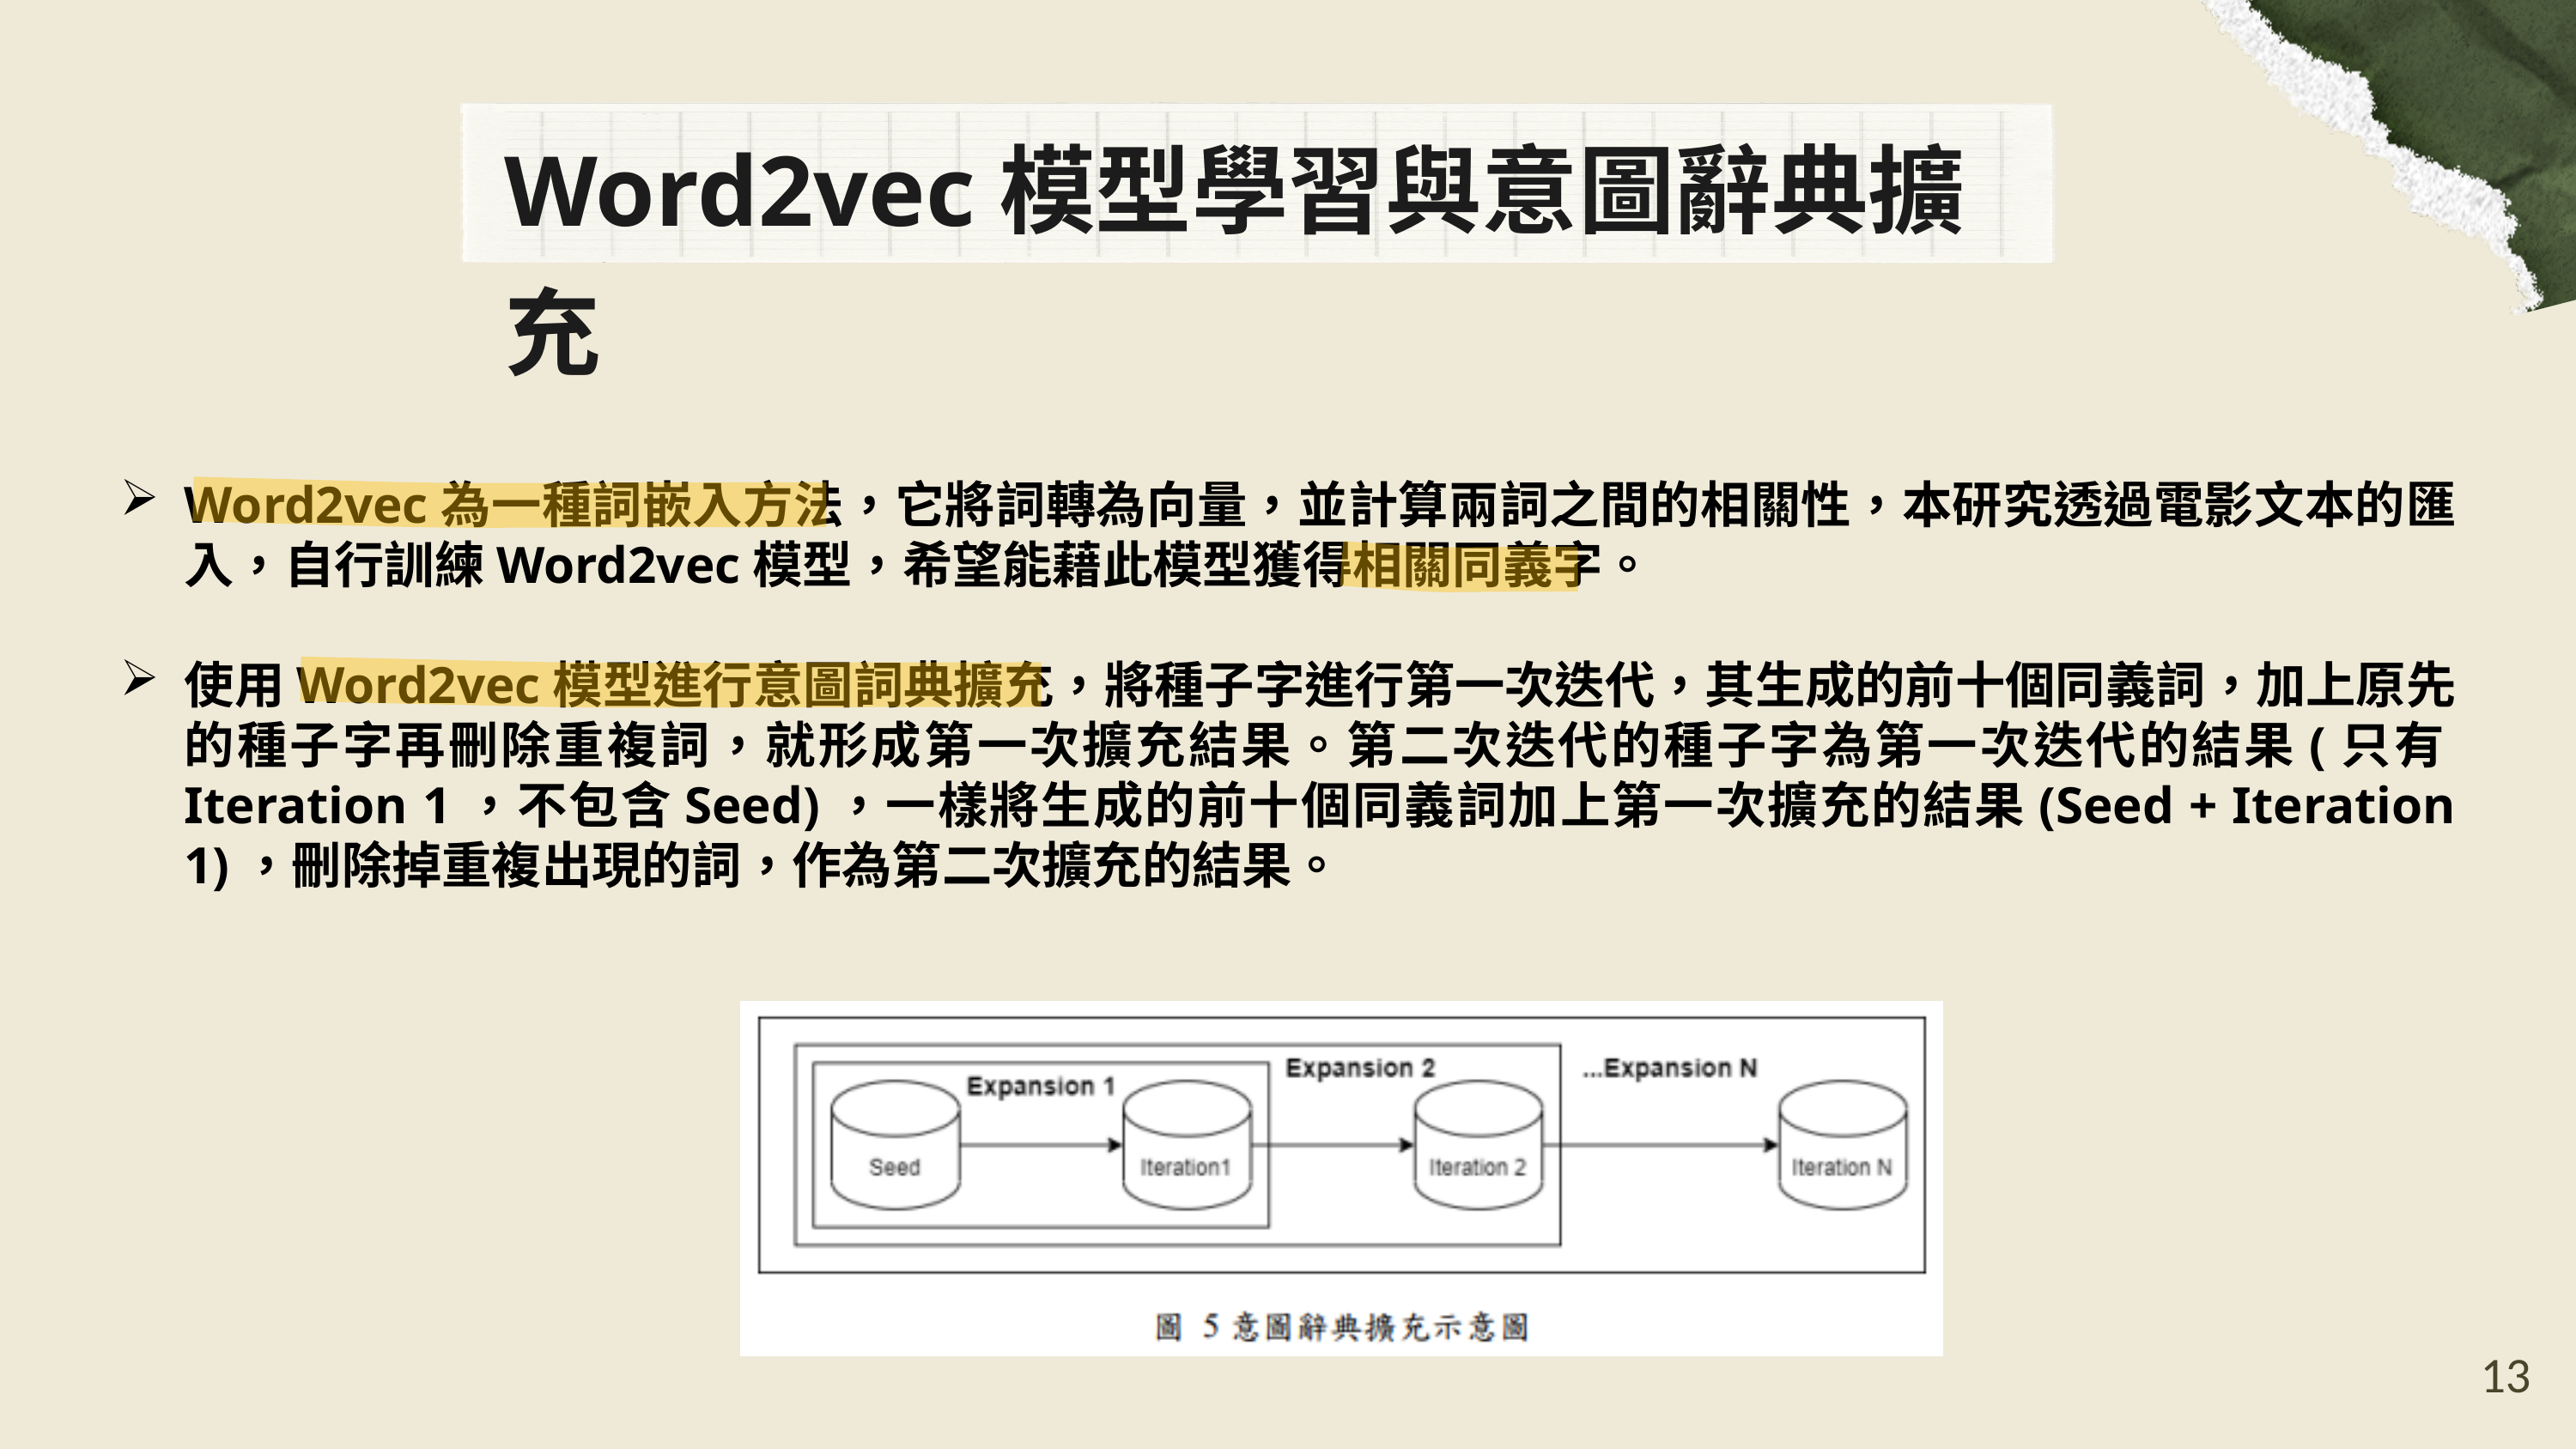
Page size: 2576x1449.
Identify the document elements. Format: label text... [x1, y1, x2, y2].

text_box [440, 100, 2093, 265]
text_box Word2vec為一種詞嵌入方法，它將詞轉為向量，並計算兩詞之間的相關性，本研究透過電影文本的匯入，自行訓練Word2vec模型，希望能藉此模型獲得相關同義字。 使用Word2vec模型進行意圖詞典擴充，將種子字進行第一次迭代，其生成的前十個同義詞，加上原先的種子字再刪除重複詞，就形成第一次擴充結果。第二次迭代的種子字為第一次迭代的結果(只有Iteration 1，不包含Seed)，一樣將生成的前十個同義詞加上第一次擴充的結果(Seed + Iteration 1)，刪除掉重複出現的詞，作為第二次擴充的結果。 [107, 466, 2469, 900]
picture [740, 1000, 1943, 1356]
text_box [2135, 0, 2576, 388]
text_box Word2vec模型學習與意圖辭典擴充 [504, 102, 2061, 389]
text_box [1341, 561, 1578, 572]
slide_number 12 [2243, 1346, 2544, 1398]
text_box [300, 676, 1042, 688]
text_box [192, 497, 827, 507]
